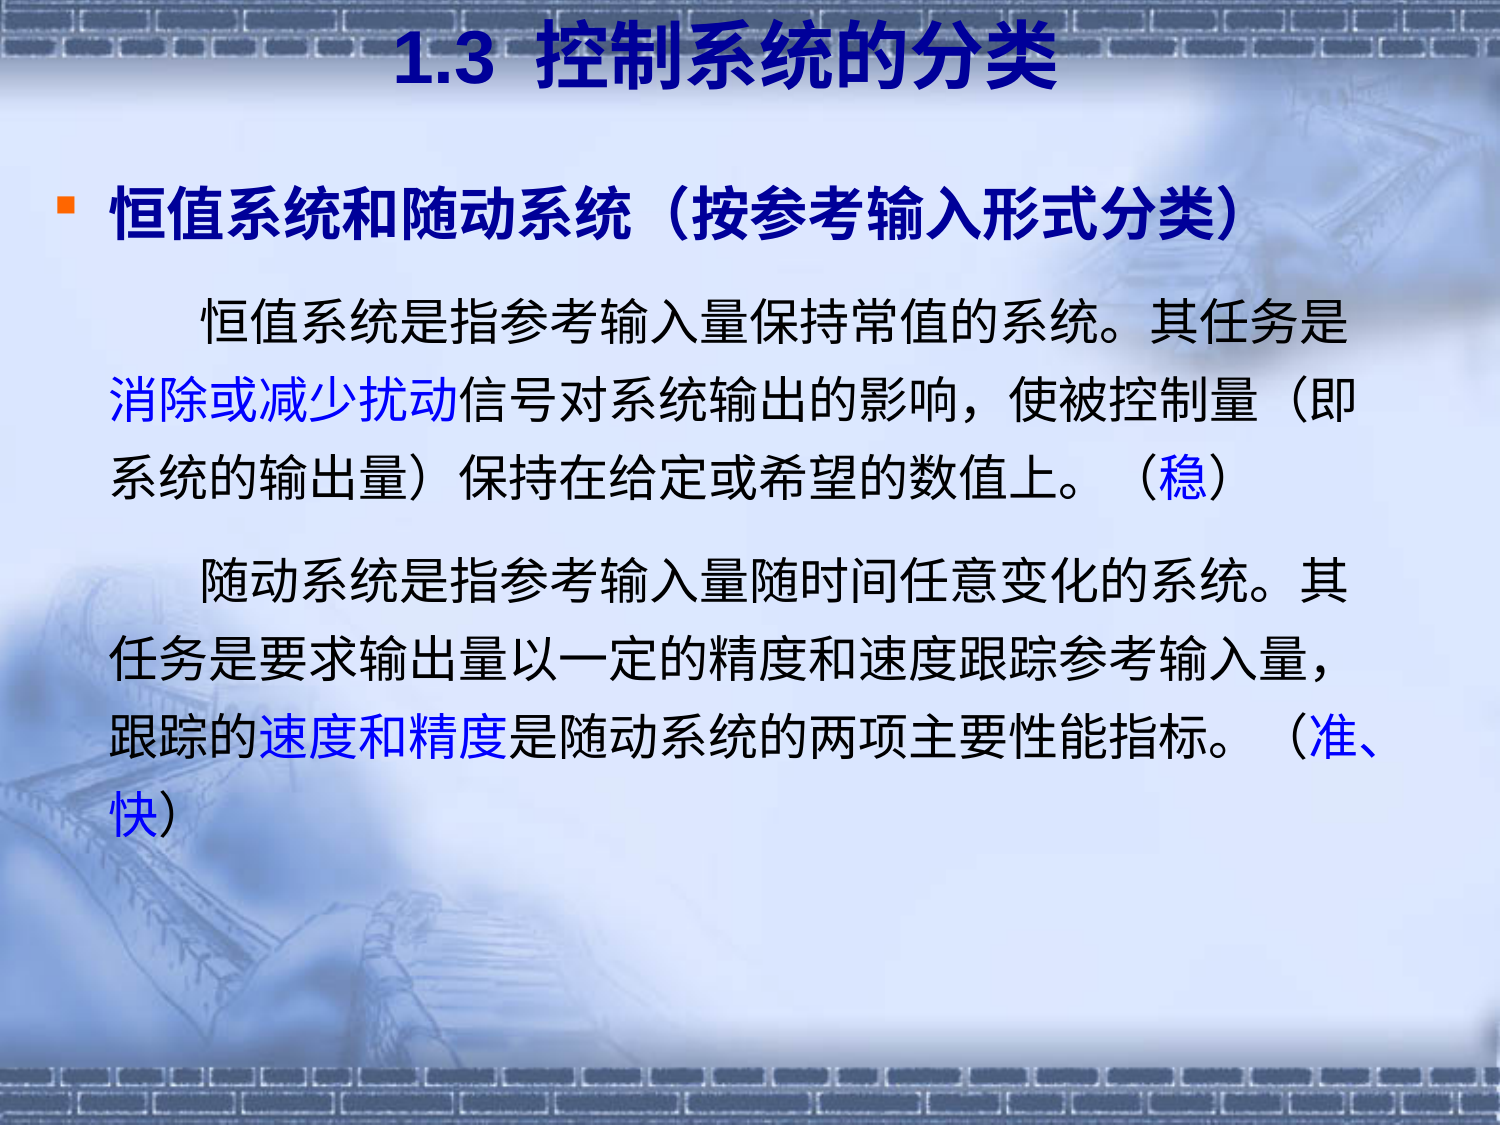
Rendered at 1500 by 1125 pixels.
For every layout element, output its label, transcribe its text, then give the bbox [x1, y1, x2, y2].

text_box 1.3 控制系统的分类 [88, 0, 1364, 148]
picture [0, 0, 1500, 1125]
list 恒值系统和随动系统（按参考输入形式分类） 恒值系统是指参考输入量保持常值的系统。其任务是消除或减少扰动信号对系统输出的影响，使被控制量（即系统的输出量）保持在给定或希望的数值上。（稳） 随动系统是指参考输入量随时间任意变化的系统。其任务是要求输出量以一定的精度和速度跟踪参考输入量，跟踪的速度和精度是随动系统的两项主要性能指标。（准、快） [37, 148, 1375, 988]
